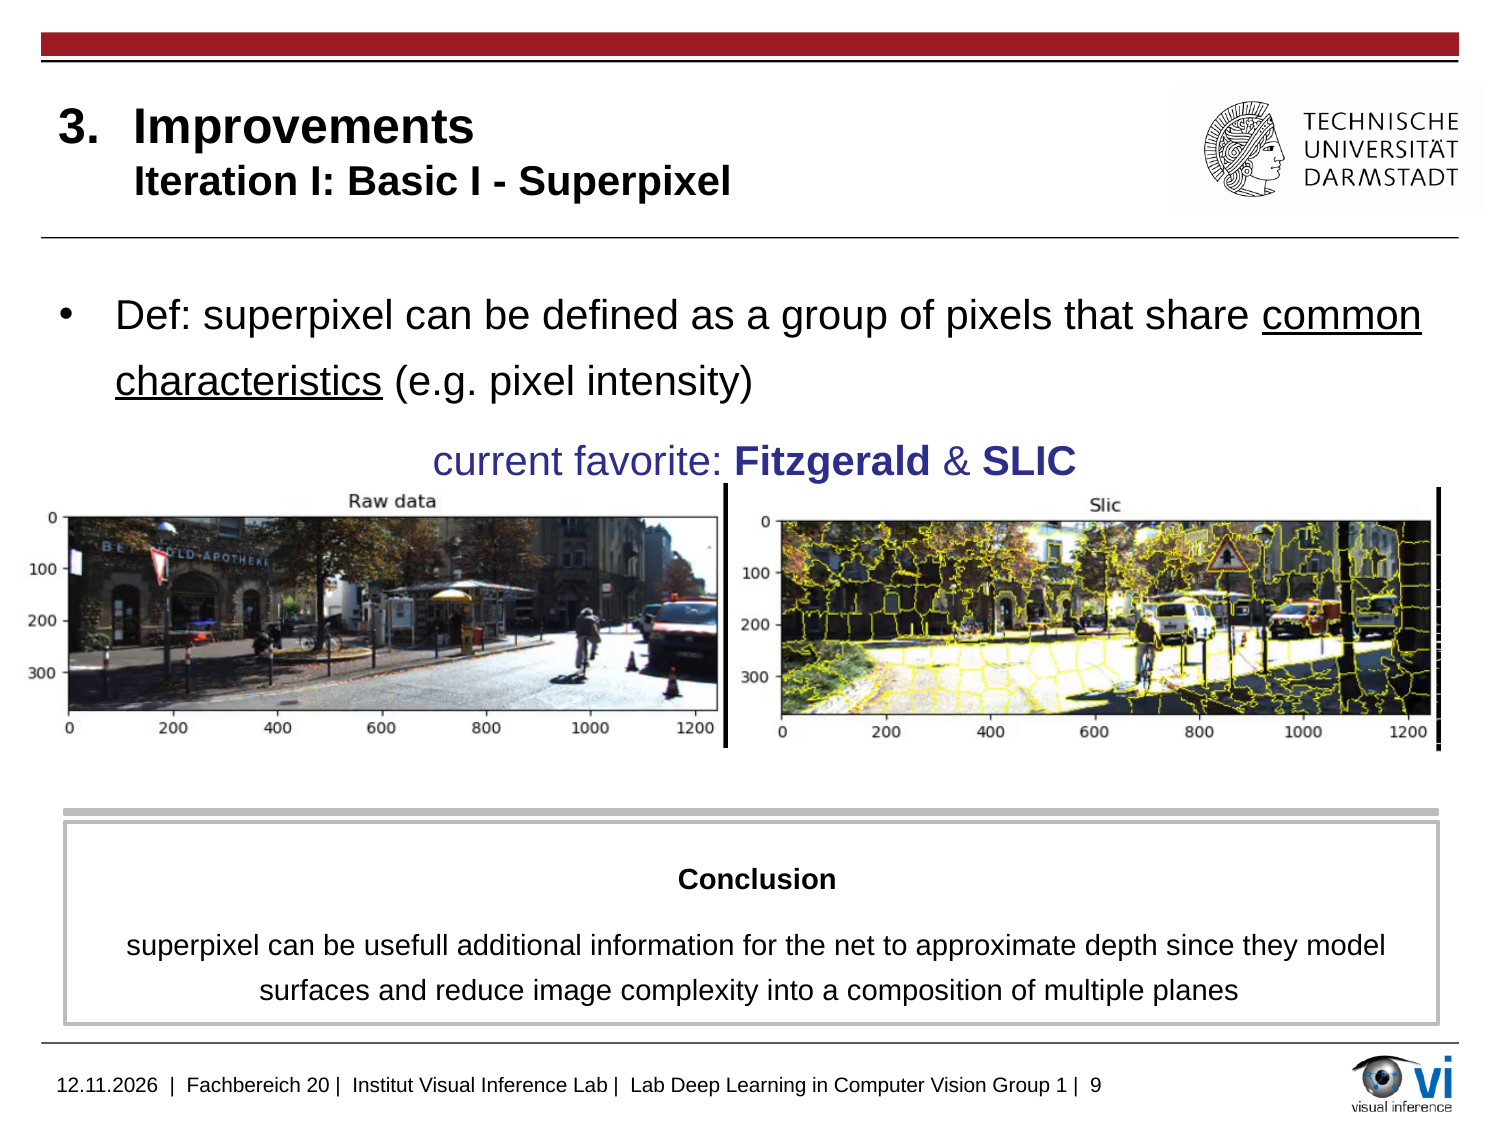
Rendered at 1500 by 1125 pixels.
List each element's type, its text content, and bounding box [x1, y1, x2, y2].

title Improvements Iteration I: Basic I - Superpixel [58, 79, 1149, 218]
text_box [727, 486, 1442, 754]
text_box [14, 482, 729, 749]
picture [14, 471, 1448, 759]
text_box current favorite: Fitzgerald & SLIC [144, 419, 1377, 479]
picture [1351, 1055, 1500, 1112]
list Def: superpixel can be defined as a group of pixels that share common characteristics (e.g. pixel intensity) [58, 765, 1446, 1001]
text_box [64, 809, 1439, 1025]
list Def: superpixel can be defined as a group of pixels that share common characteristics (e.g. pixel intensity) [58, 265, 1446, 479]
picture [1175, 84, 1483, 214]
